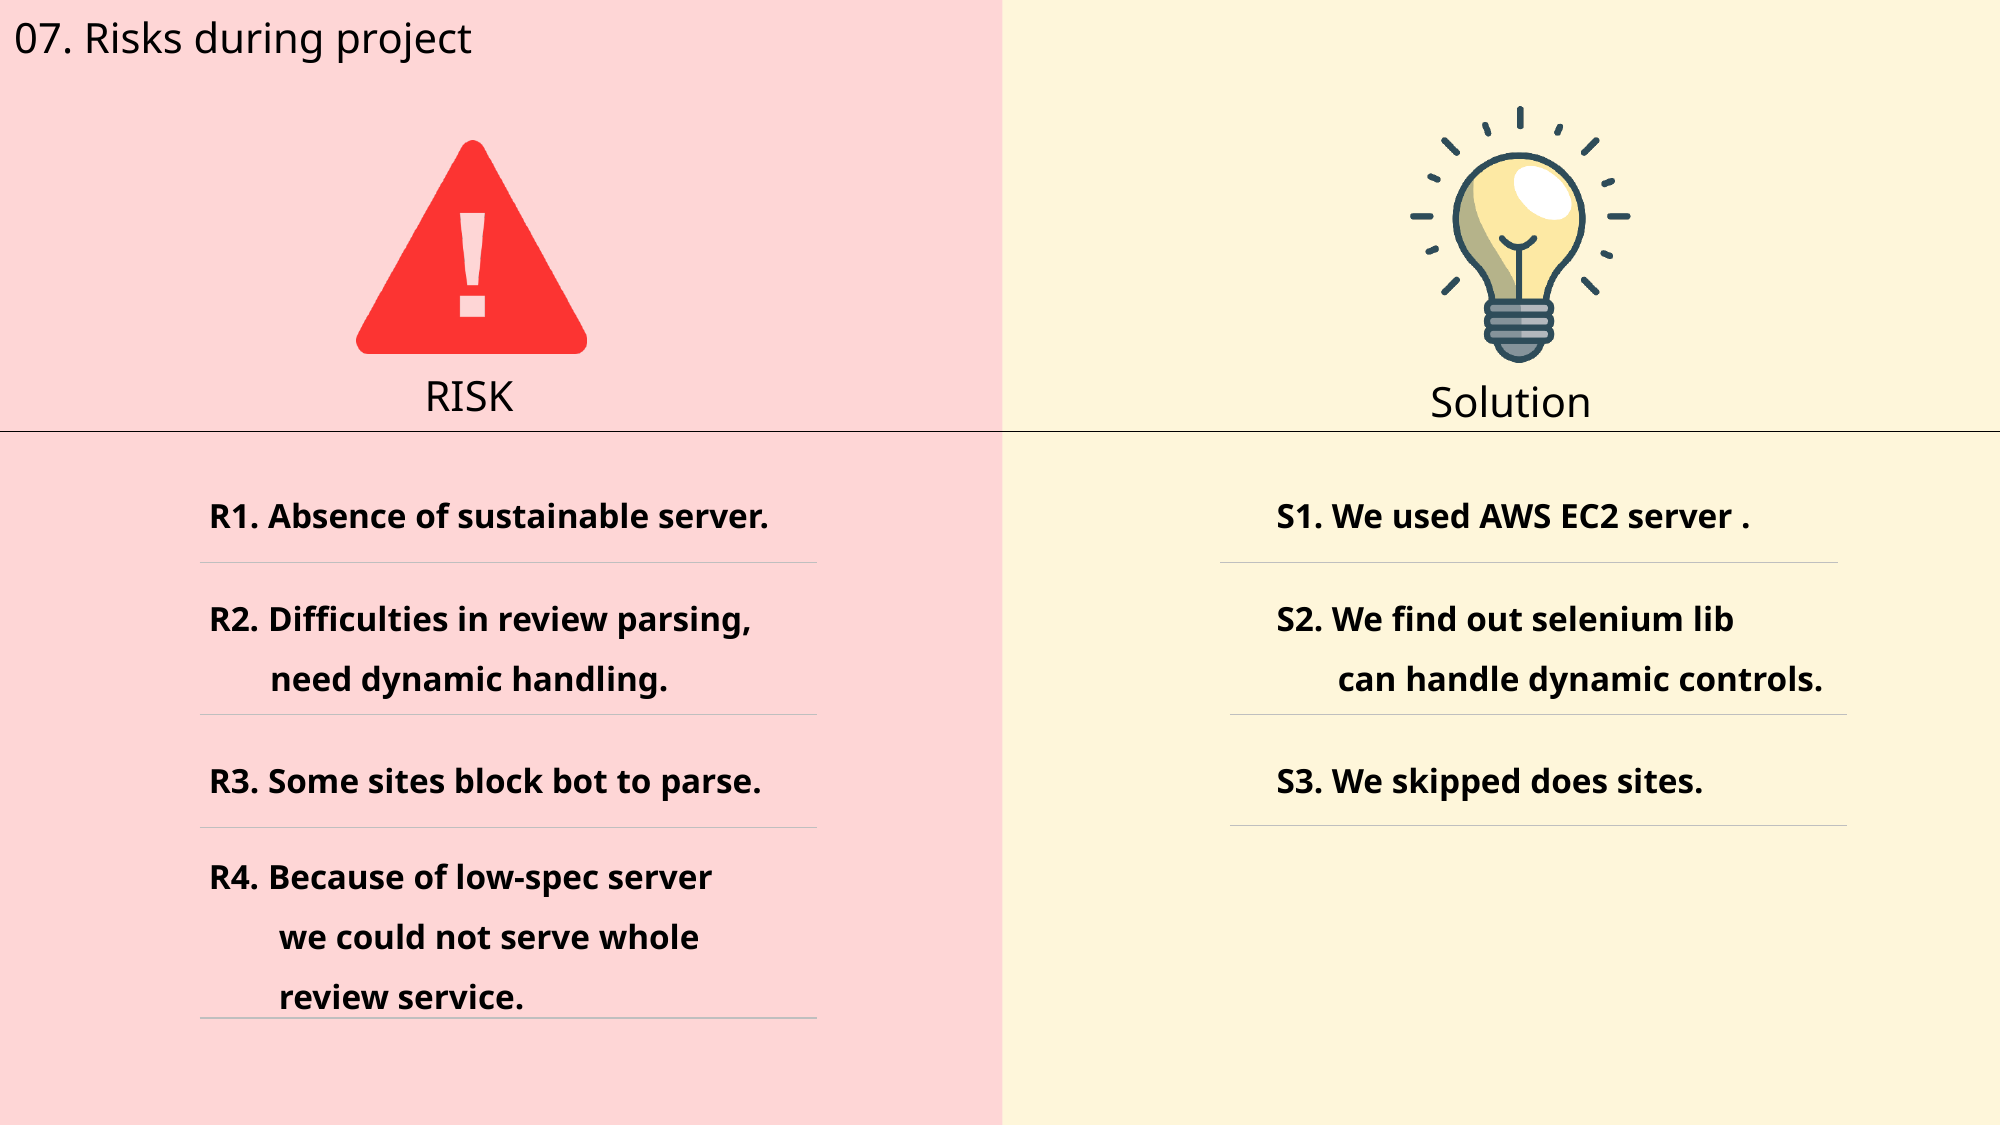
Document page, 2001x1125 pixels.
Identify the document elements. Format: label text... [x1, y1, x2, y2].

picture [356, 140, 587, 354]
text_box RISK [424, 370, 528, 421]
text_box R4. Because of low-spec server we could not serve whole review service. [208, 836, 818, 1016]
text_box [1003, 432, 2000, 1125]
text_box 07. Risks during project [14, 12, 699, 63]
text_box [1003, 0, 2000, 431]
picture [1380, 94, 1660, 374]
text_box S2. We find out selenium lib can handle dynamic controls. [1276, 577, 1838, 698]
text_box Solution [1430, 376, 1622, 427]
text_box [0, 0, 1003, 431]
text_box S1. We used AWS EC2 server . [1276, 475, 1803, 536]
text_box [0, 432, 1003, 1125]
text_box R2. Difficulties in review parsing, need dynamic handling. [208, 577, 797, 698]
text_box R3. Some sites block bot to parse. [208, 740, 771, 801]
text_box R1. Absence of sustainable server. [208, 475, 771, 536]
text_box S3. We skipped does sites. [1276, 740, 1803, 801]
